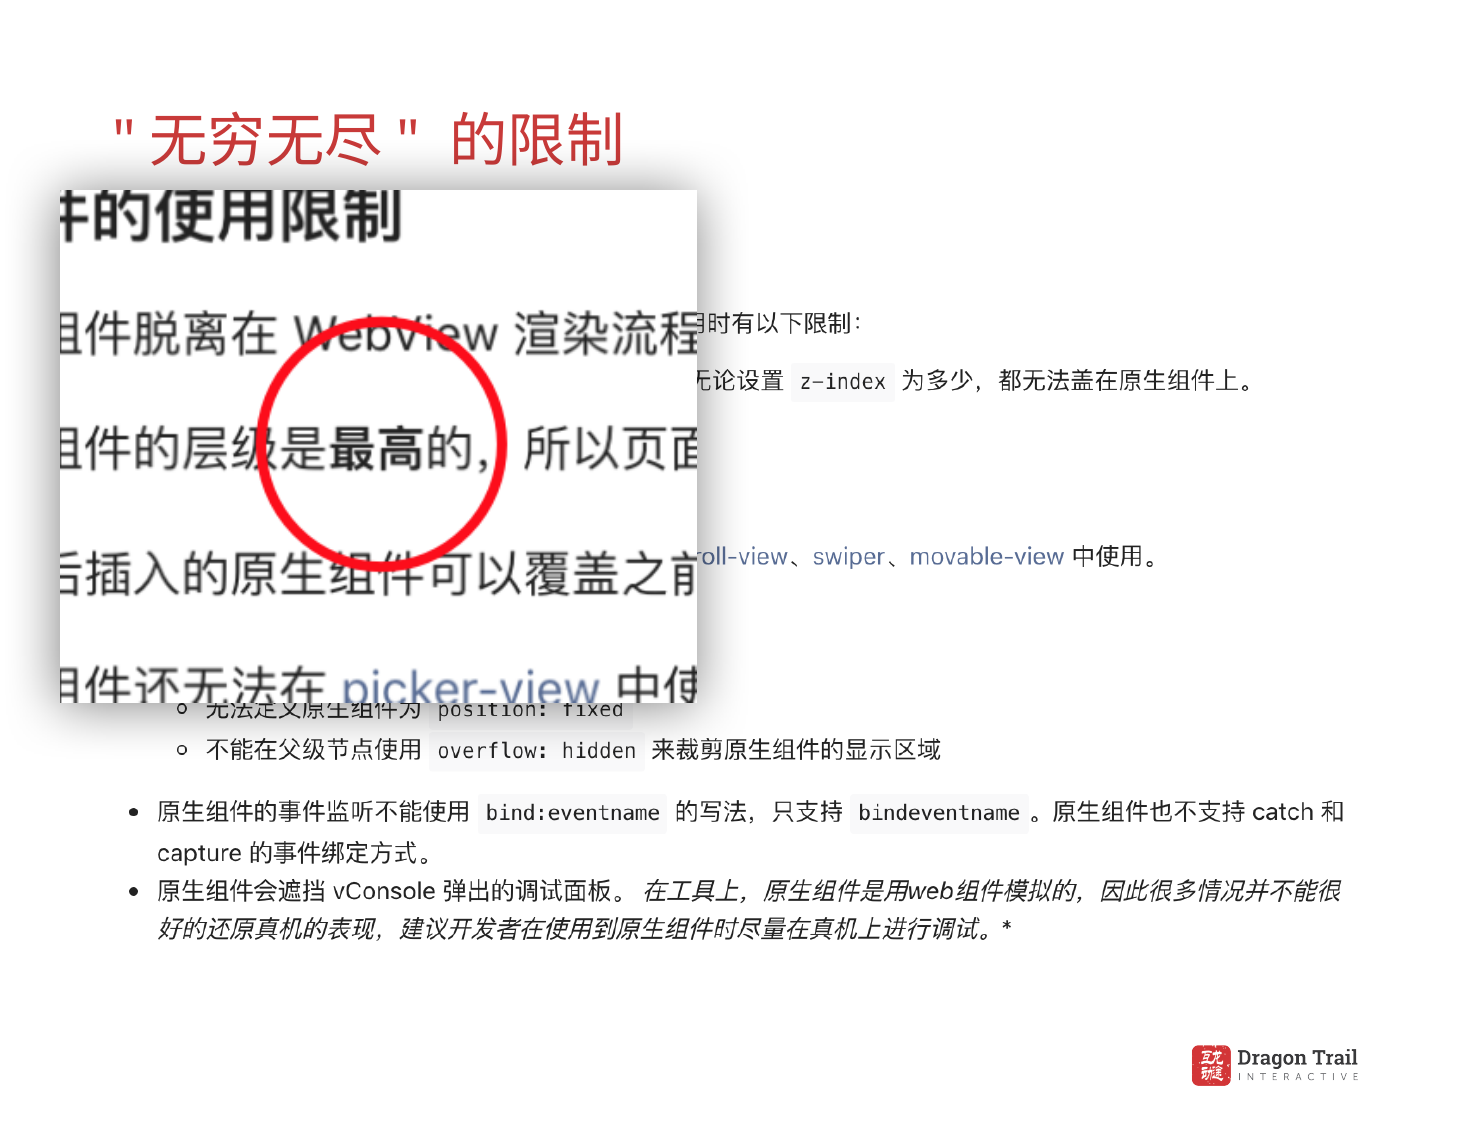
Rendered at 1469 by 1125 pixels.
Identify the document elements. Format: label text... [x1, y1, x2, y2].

picture [59, 189, 1378, 966]
text_box [1191, 1044, 1358, 1086]
text_box "无穷无尽" 的限制 [103, 80, 1365, 184]
